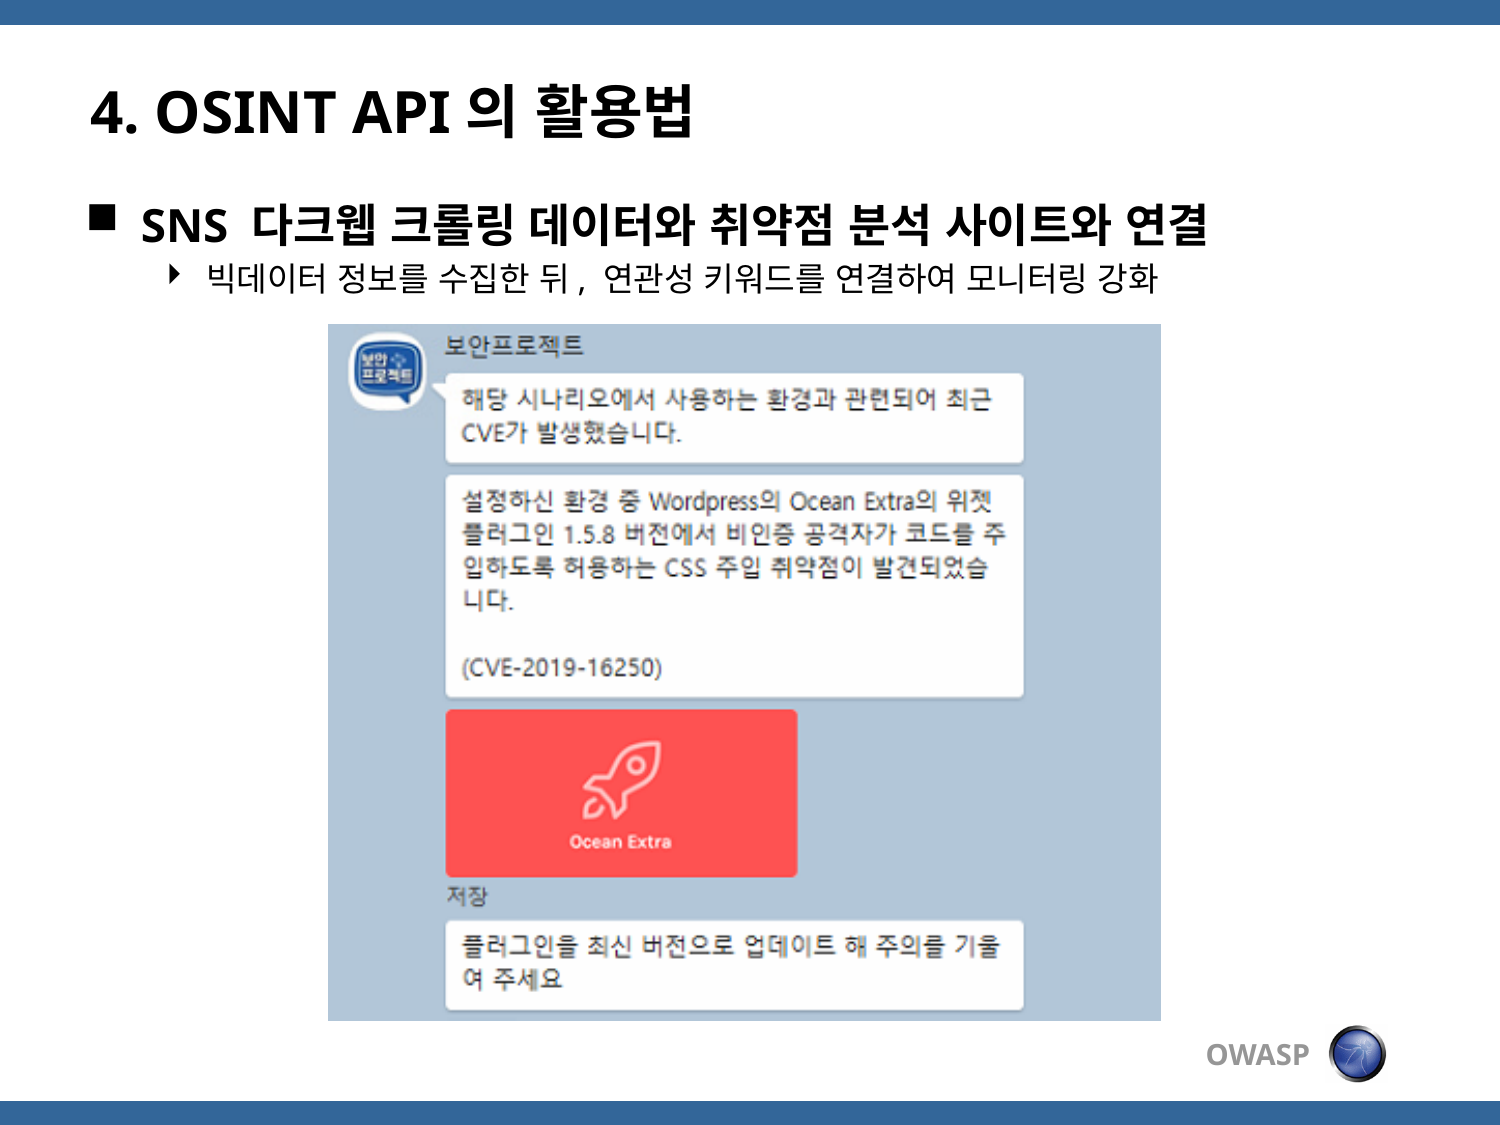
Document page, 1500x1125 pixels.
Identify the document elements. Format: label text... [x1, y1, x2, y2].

title 4. OSINT API의 활용법 [75, 45, 1425, 175]
picture [1325, 1024, 1388, 1083]
list SNS 다크웹 크롤링 데이터와 취약점 분석 사이트와 연결 빅데이터 정보를 수집한 뒤, 연관성 키워드를 연결하여 모니터링 강화 [69, 189, 1420, 1021]
picture [327, 324, 1162, 1021]
